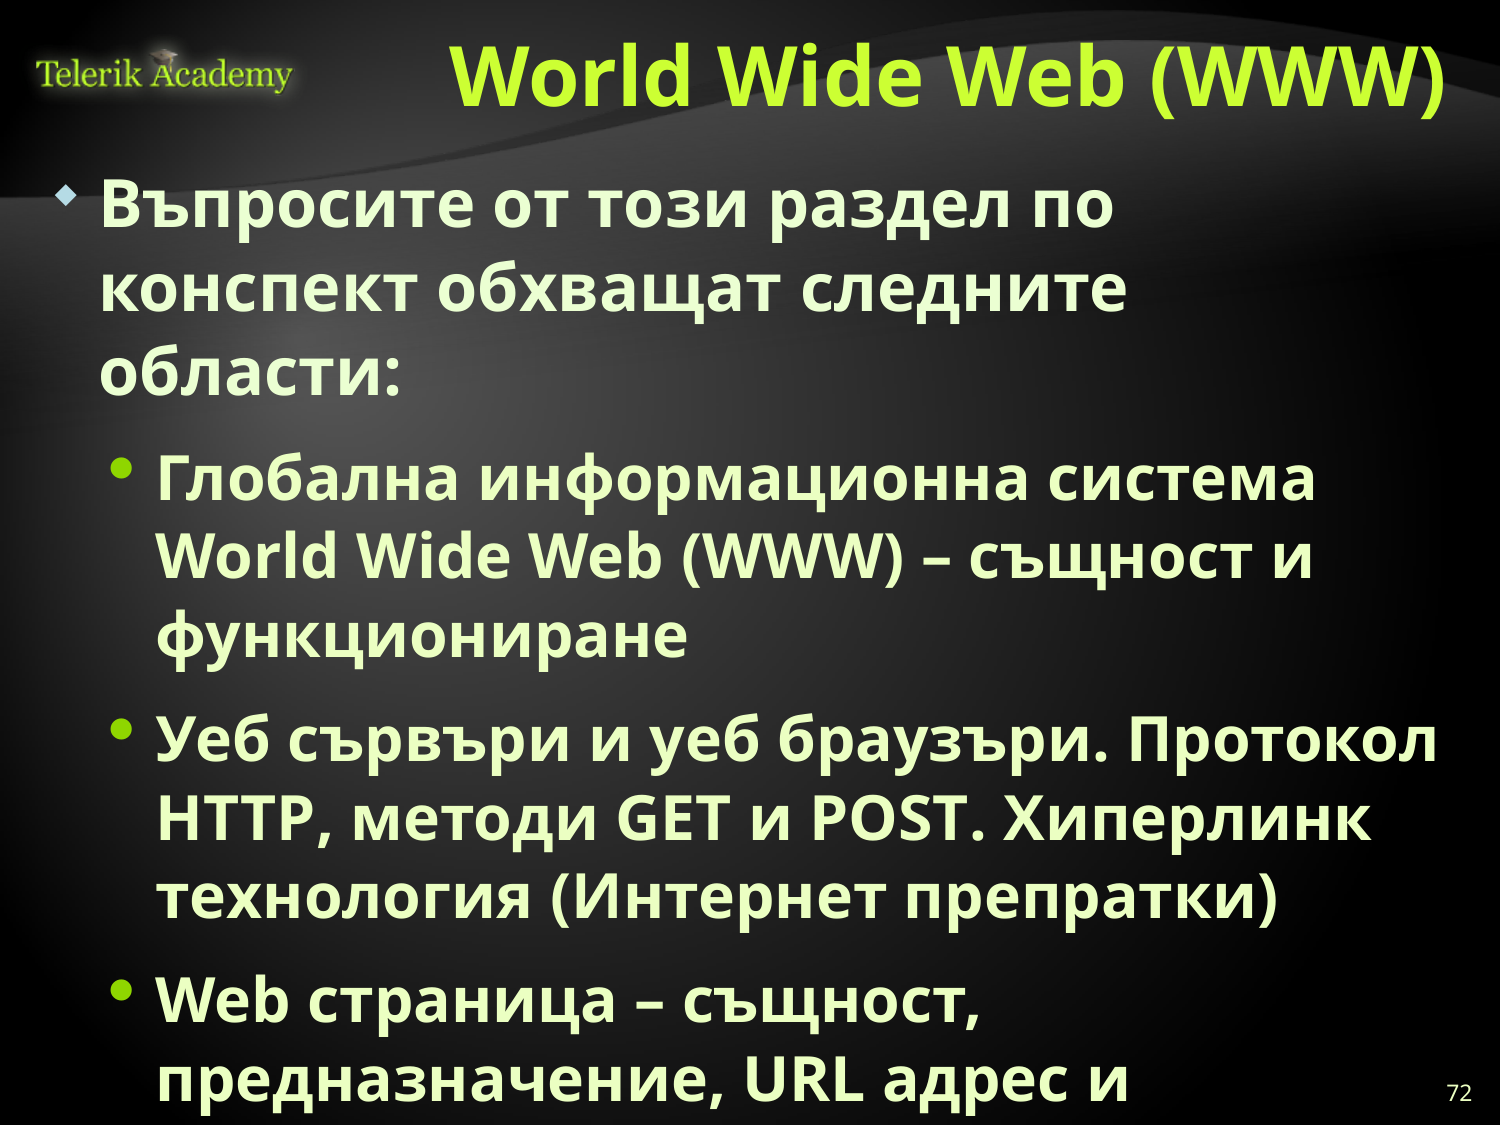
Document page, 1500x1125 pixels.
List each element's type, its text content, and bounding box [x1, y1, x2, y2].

title World Wide Web (WWW) [300, 12, 1463, 149]
slide_number 72 [1412, 1074, 1488, 1113]
picture [0, 0, 1500, 1125]
list Въпросите от този раздел по конспект обхващат следните области: Глобална информационна система World Wide Web (WWW) – същност и функциониране Уеб сървъри и уеб браузъри. Протокол HTTP, методи GET и POST. Хиперлинк технология (Интернет препратки) Web страница – същност, предназначение, URL адрес и елементи Хостинг на уеб сайтове [37, 149, 1463, 1100]
